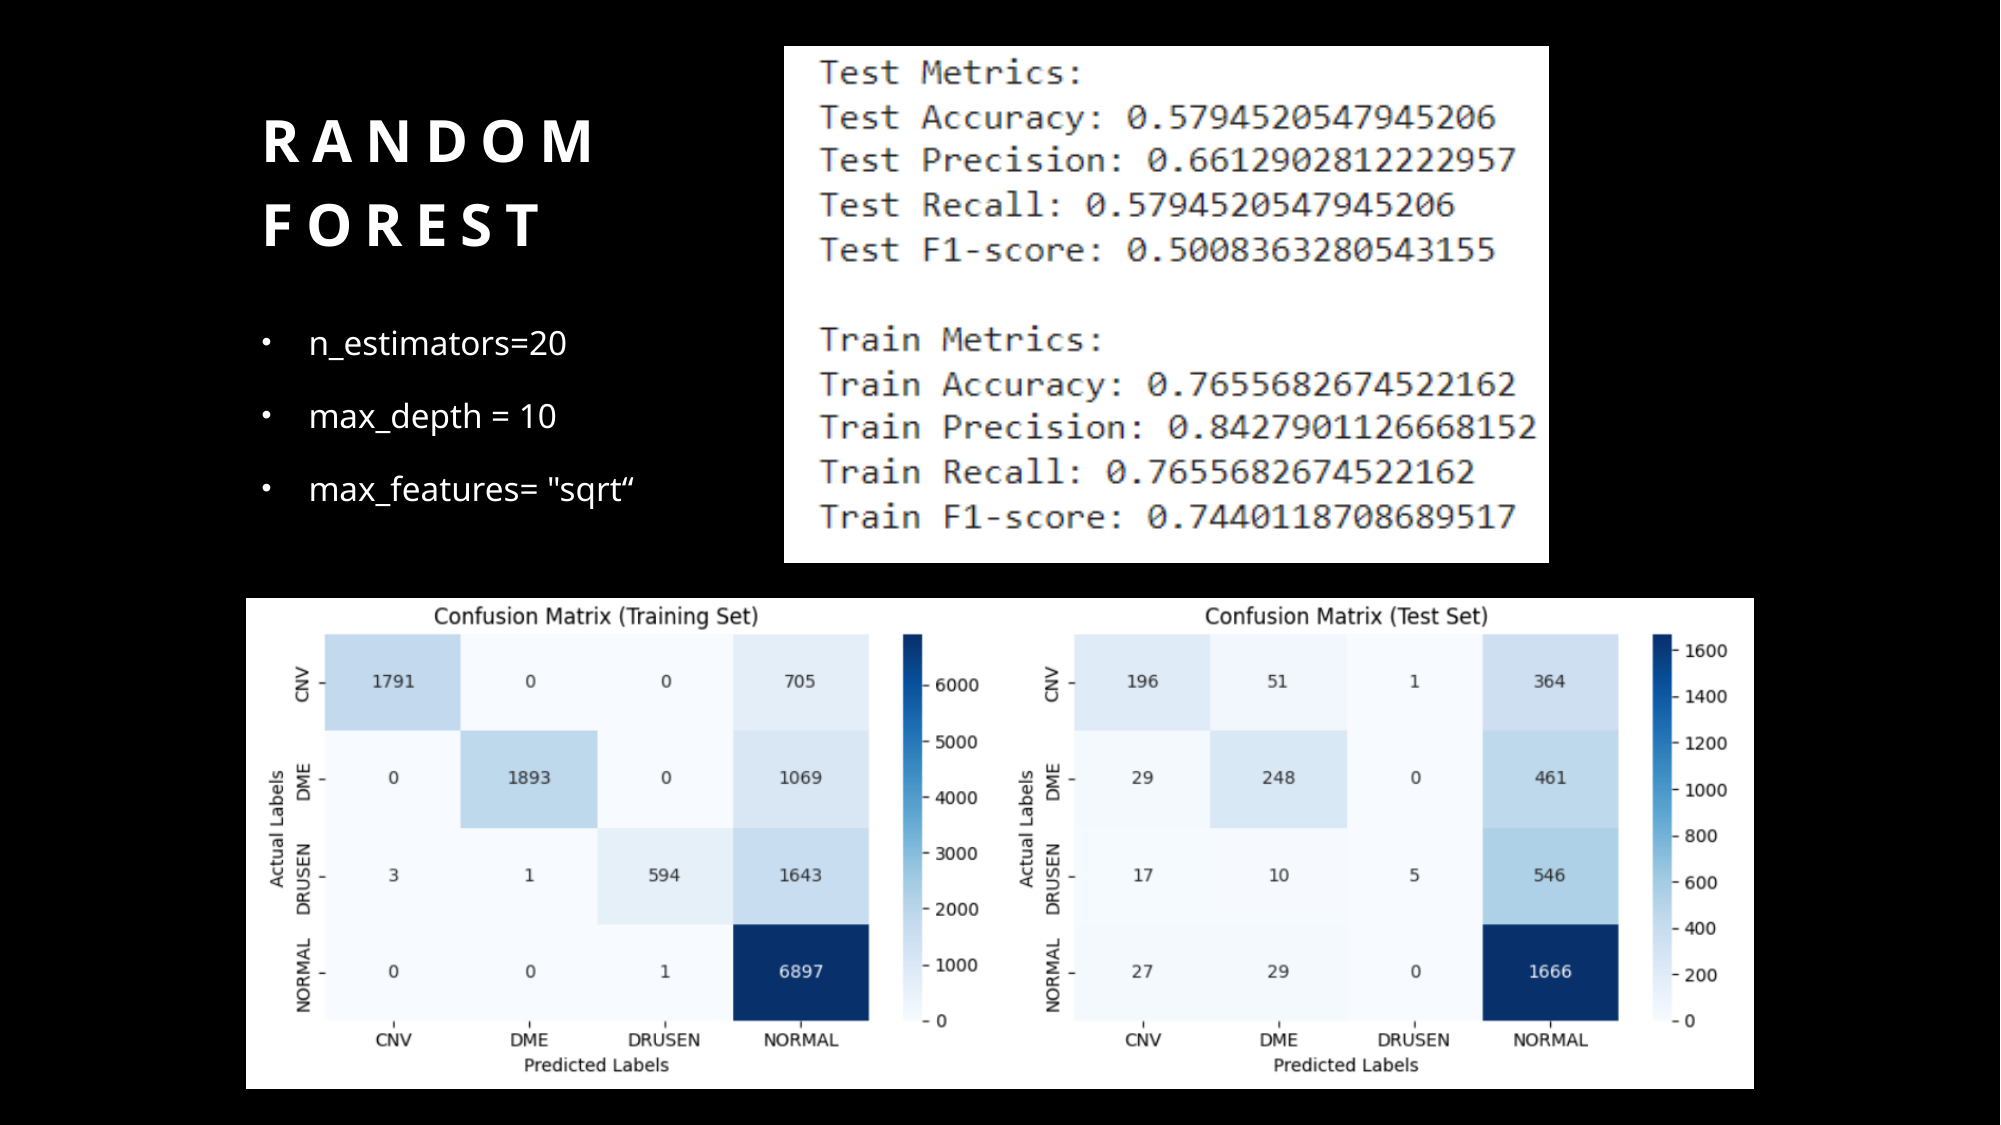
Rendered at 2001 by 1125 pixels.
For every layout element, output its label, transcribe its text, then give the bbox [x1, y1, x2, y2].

list n_estimators=20 max_depth = 10 max_features= "sqrt“ [246, 302, 777, 598]
picture [784, 46, 1549, 563]
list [246, 598, 1754, 1089]
title Random Forest [246, 56, 784, 266]
